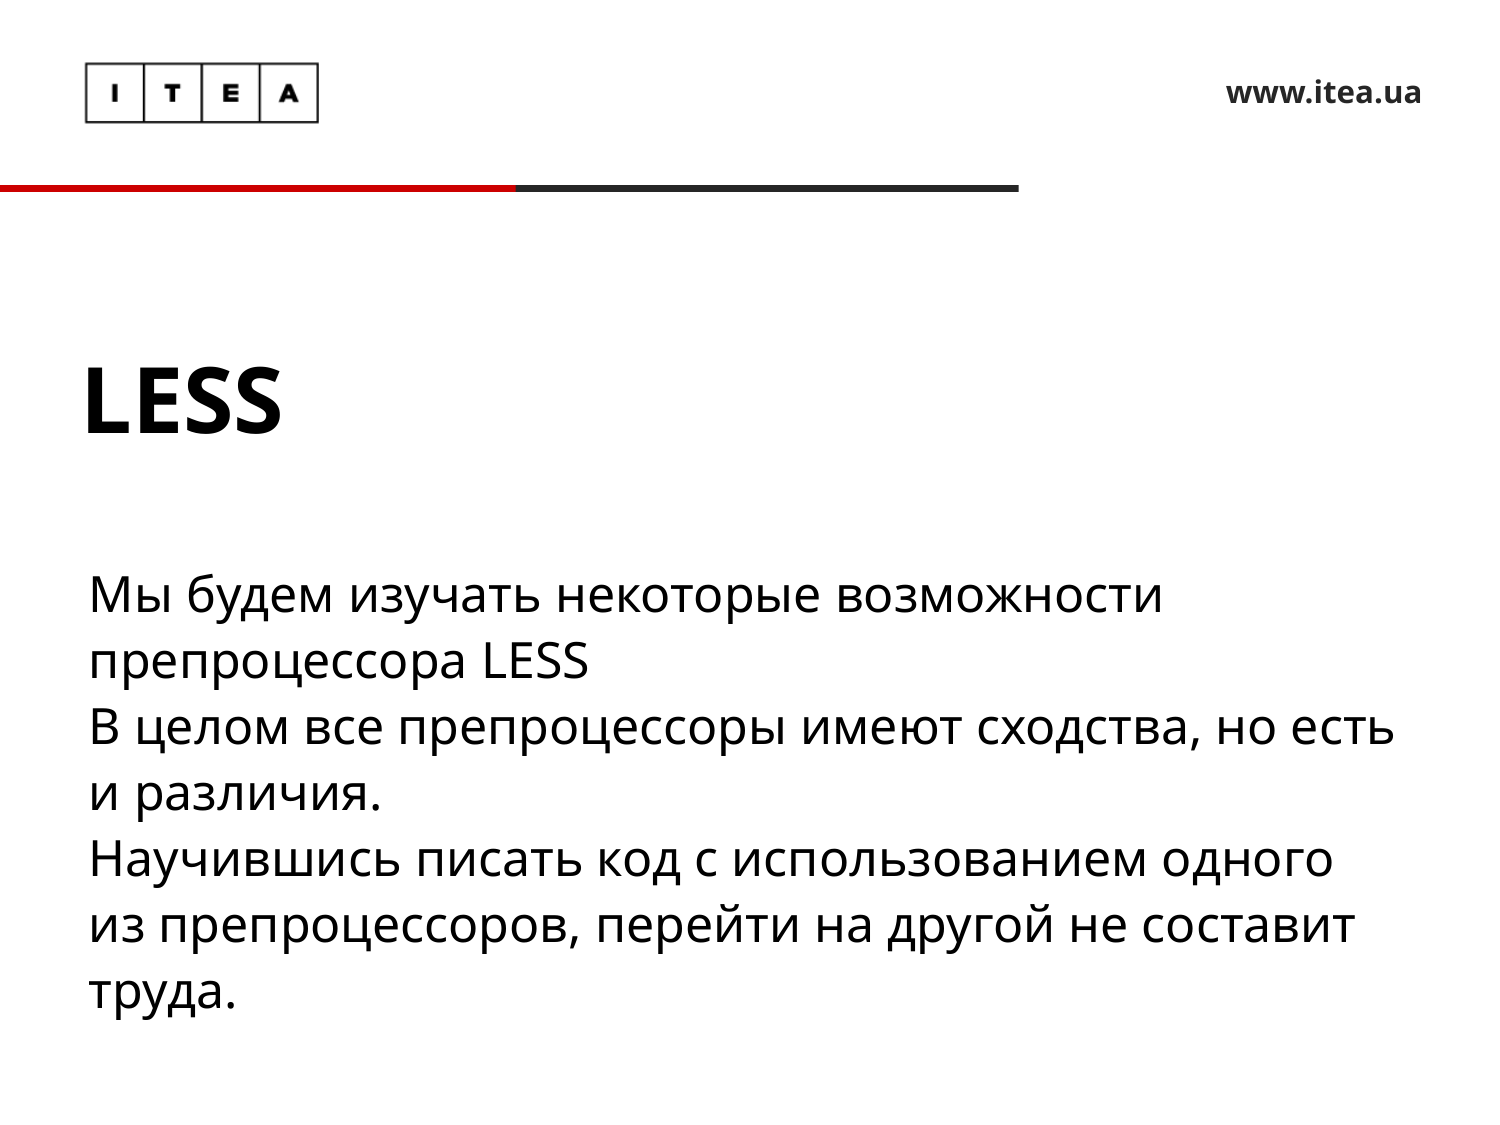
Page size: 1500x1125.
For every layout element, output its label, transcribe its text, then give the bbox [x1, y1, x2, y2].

text_box [516, 185, 1019, 192]
text_box [0, 185, 516, 192]
text_box www.itea.ua [1172, 66, 1477, 115]
title LESS [65, 323, 1425, 421]
picture [57, 49, 344, 133]
list Мы будем изучать некоторые возможности препроцессора LESS В целом все препроцессоры имеют сходства, но есть и различия. Научившись писать код с использованием одного из препроцессоров, перейти на другой не составит труда. [74, 549, 1416, 1036]
